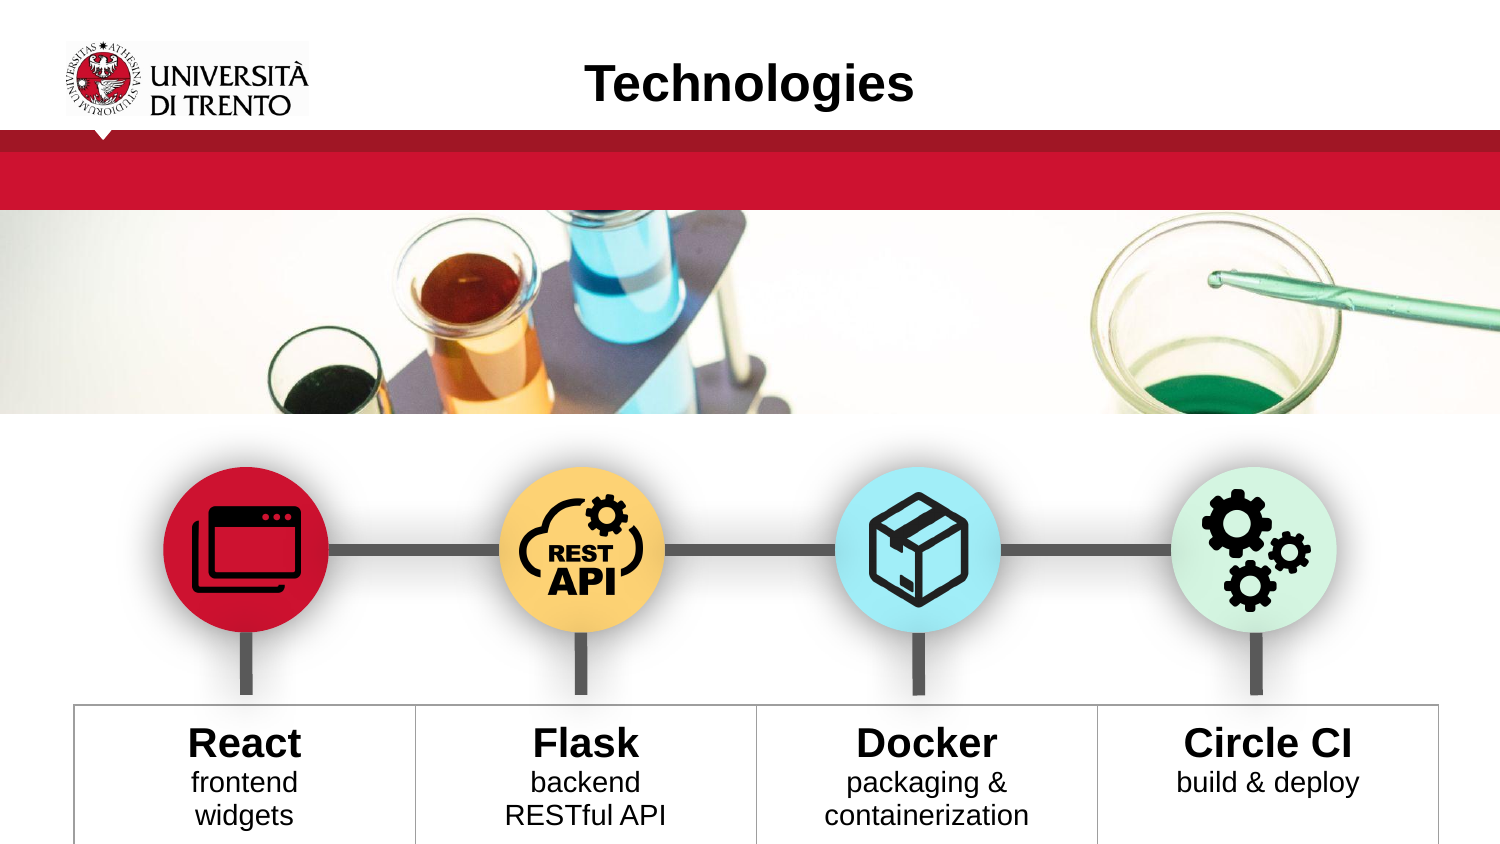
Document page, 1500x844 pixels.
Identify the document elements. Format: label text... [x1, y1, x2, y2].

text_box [163, 466, 1337, 633]
picture [0, 209, 1500, 414]
table_header React frontend widgets [75, 706, 415, 844]
picture [857, 488, 981, 612]
picture [1202, 489, 1311, 613]
title Technologies [0, 30, 1500, 131]
table_header Flask backend RESTful API [416, 706, 756, 844]
picture [519, 493, 643, 595]
table_header Circle CI build & deploy [1098, 706, 1438, 844]
table_header Docker packaging & containerization [757, 706, 1097, 844]
picture [192, 506, 301, 594]
